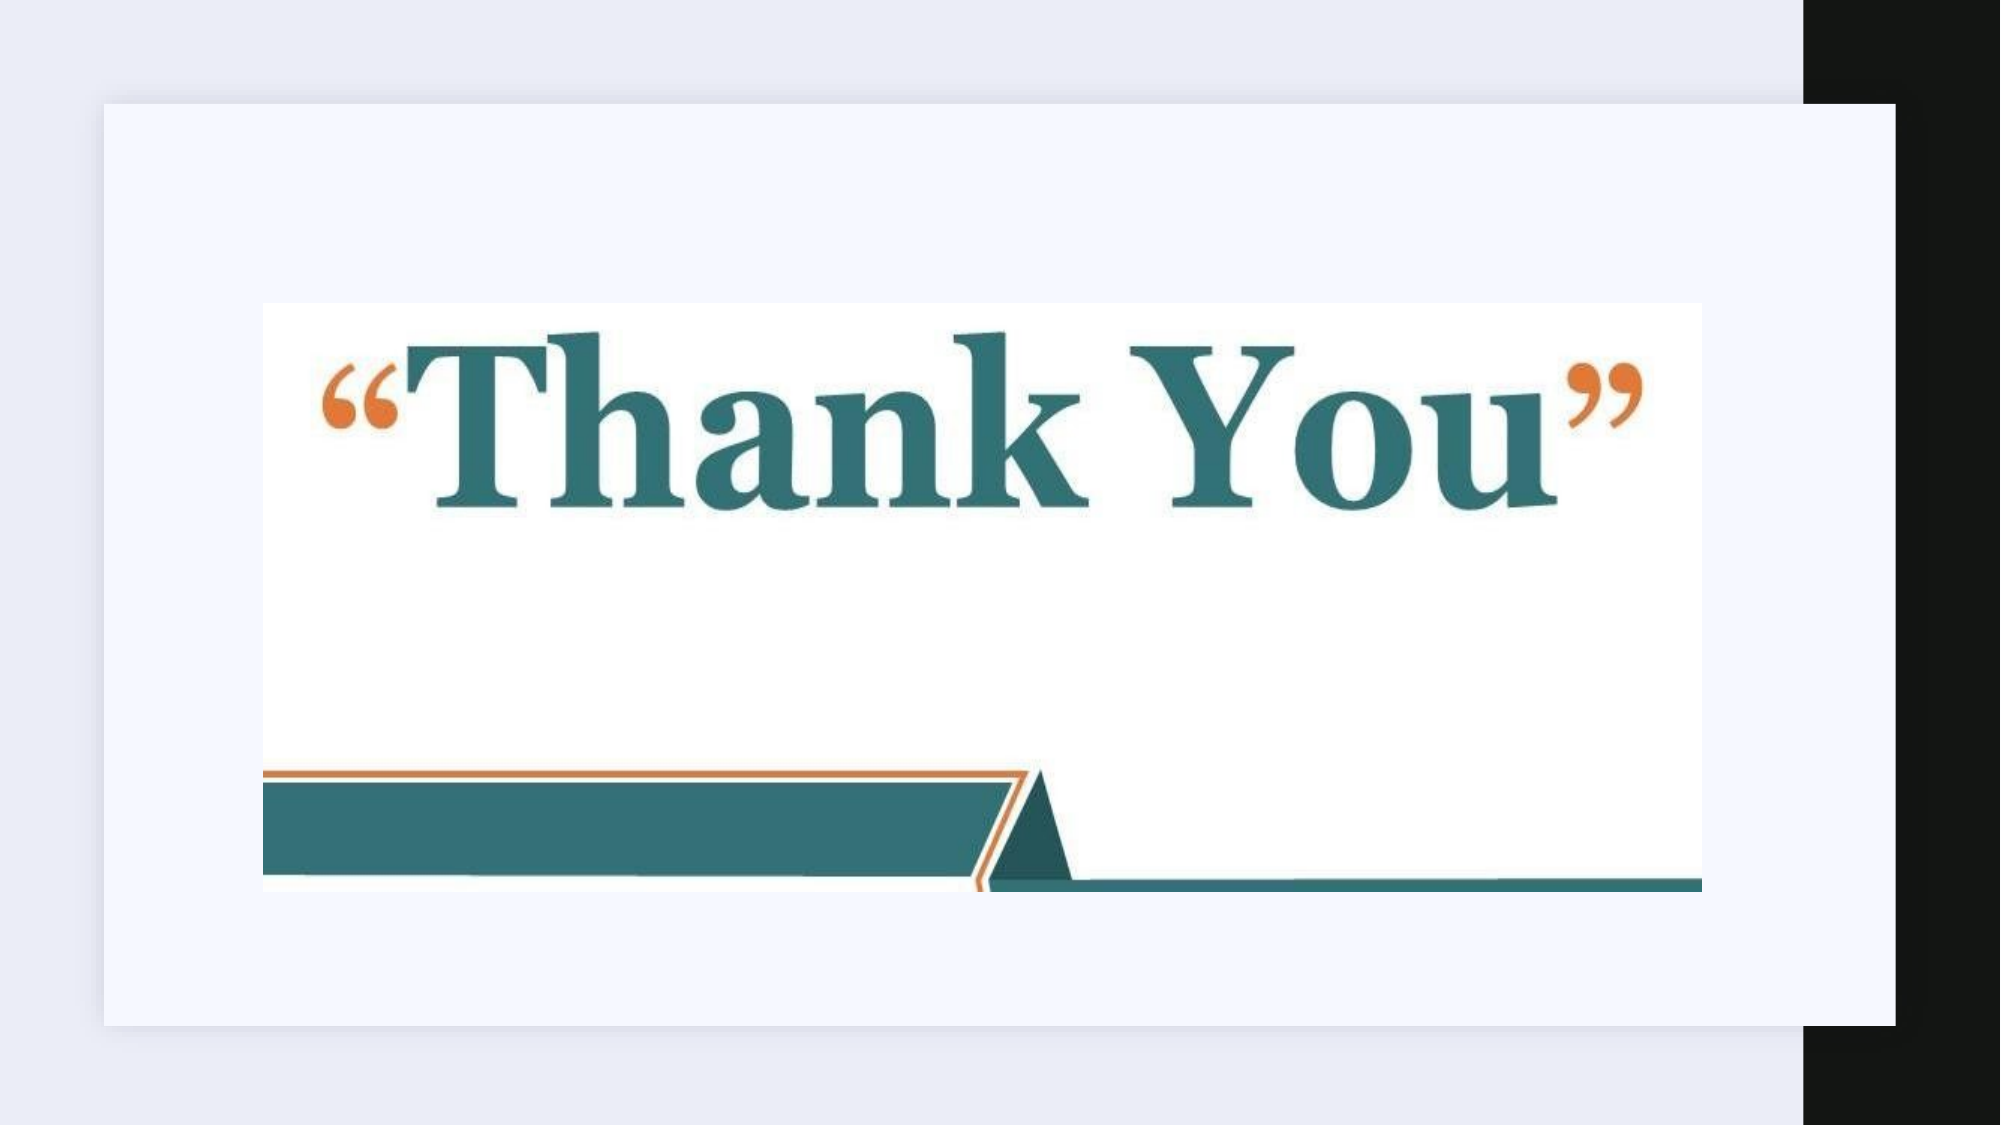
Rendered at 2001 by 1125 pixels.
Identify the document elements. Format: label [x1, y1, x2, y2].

text_box [64, 0, 2000, 1125]
